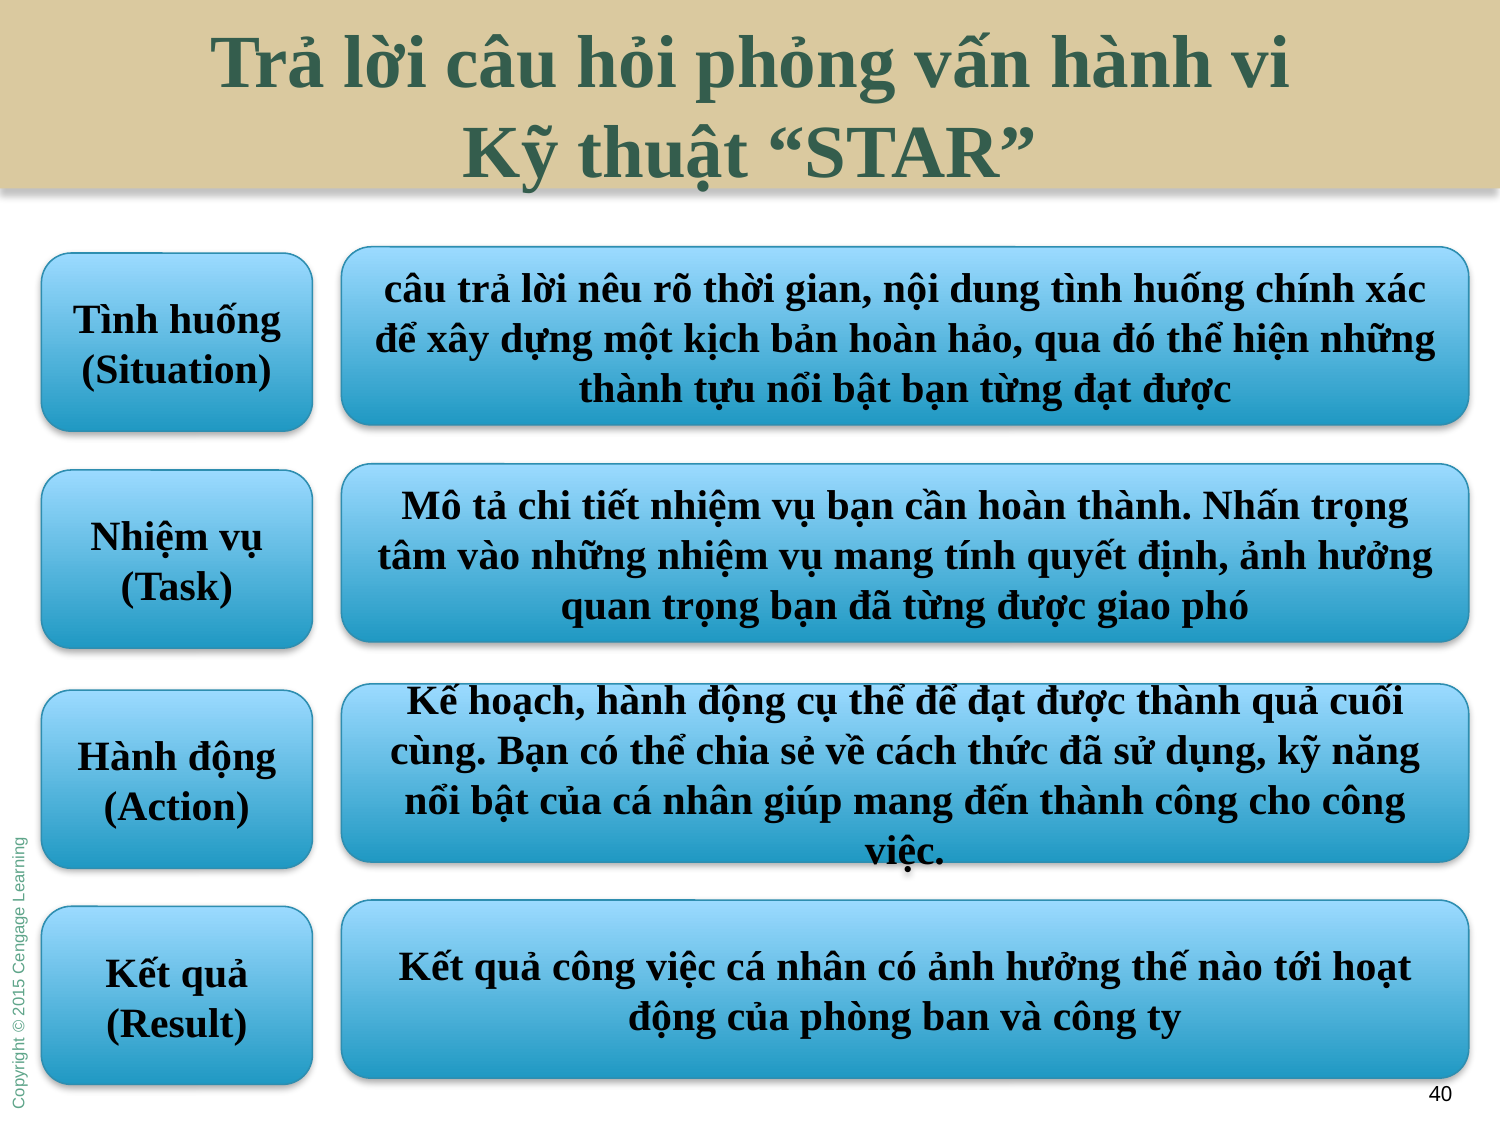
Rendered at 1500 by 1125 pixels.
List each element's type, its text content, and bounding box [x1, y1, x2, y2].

text_box câu trả lời nêu rõ thời gian, nội dung tình huống chính xác để xây dựng một kịch bản hoàn hảo, qua đó thể hiện những thành tựu nổi bật bạn từng đạt được [340, 245, 1470, 426]
text_box Kế hoạch, hành động cụ thể để đạt được thành quả cuối cùng. Bạn có thể chia sẻ về cách thức đã sử dụng, kỹ năng nổi bật của cá nhân giúp mang đến thành công cho công việc. [340, 683, 1470, 863]
text_box Kết quả (Result) [40, 905, 314, 1086]
text_box Hành động (Action) [40, 689, 314, 870]
text_box Nhiệm vụ (Task) [40, 469, 314, 649]
text_box Kết quả công việc cá nhân có ảnh hưởng thế nào tới hoạt động của phòng ban và công ty [340, 899, 1470, 1079]
title Trả lời câu hỏi phỏng vấn hành vi Kỹ thuật “STAR” [0, 0, 1500, 206]
text_box Mô tả chi tiết nhiệm vụ bạn cần hoàn thành. Nhấn trọng tâm vào những nhiệm vụ mang tính quyết định, ảnh hưởng quan trọng bạn đã từng được giao phó [340, 462, 1470, 643]
text_box Tình huống (Situation) [40, 252, 314, 432]
